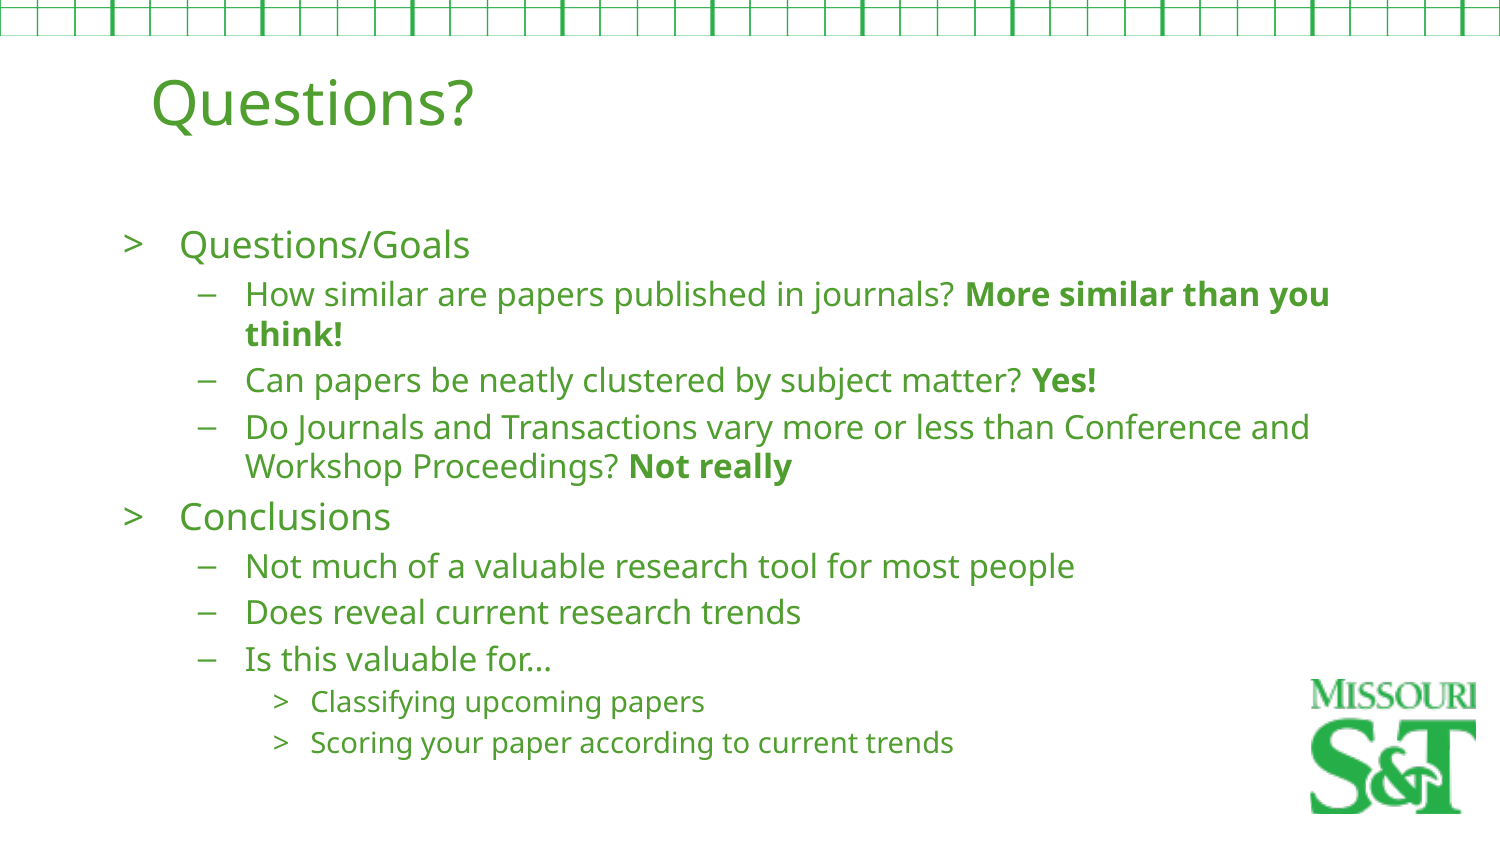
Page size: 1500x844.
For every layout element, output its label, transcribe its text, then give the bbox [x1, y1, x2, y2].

list Questions? [135, 64, 1478, 187]
picture [0, 0, 1500, 36]
list Questions/Goals How similar are papers published in journals? More similar than you think! Can papers be neatly clustered by subject matter? Yes! Do Journals and Transactions vary more or less than Conference and Workshop Proceedings? Not really Conclusions Not much of a valuable research tool for most people Does reveal current research trends Is this valuable for… Classifying upcoming papers Scoring your paper according to current trends [108, 213, 1453, 669]
